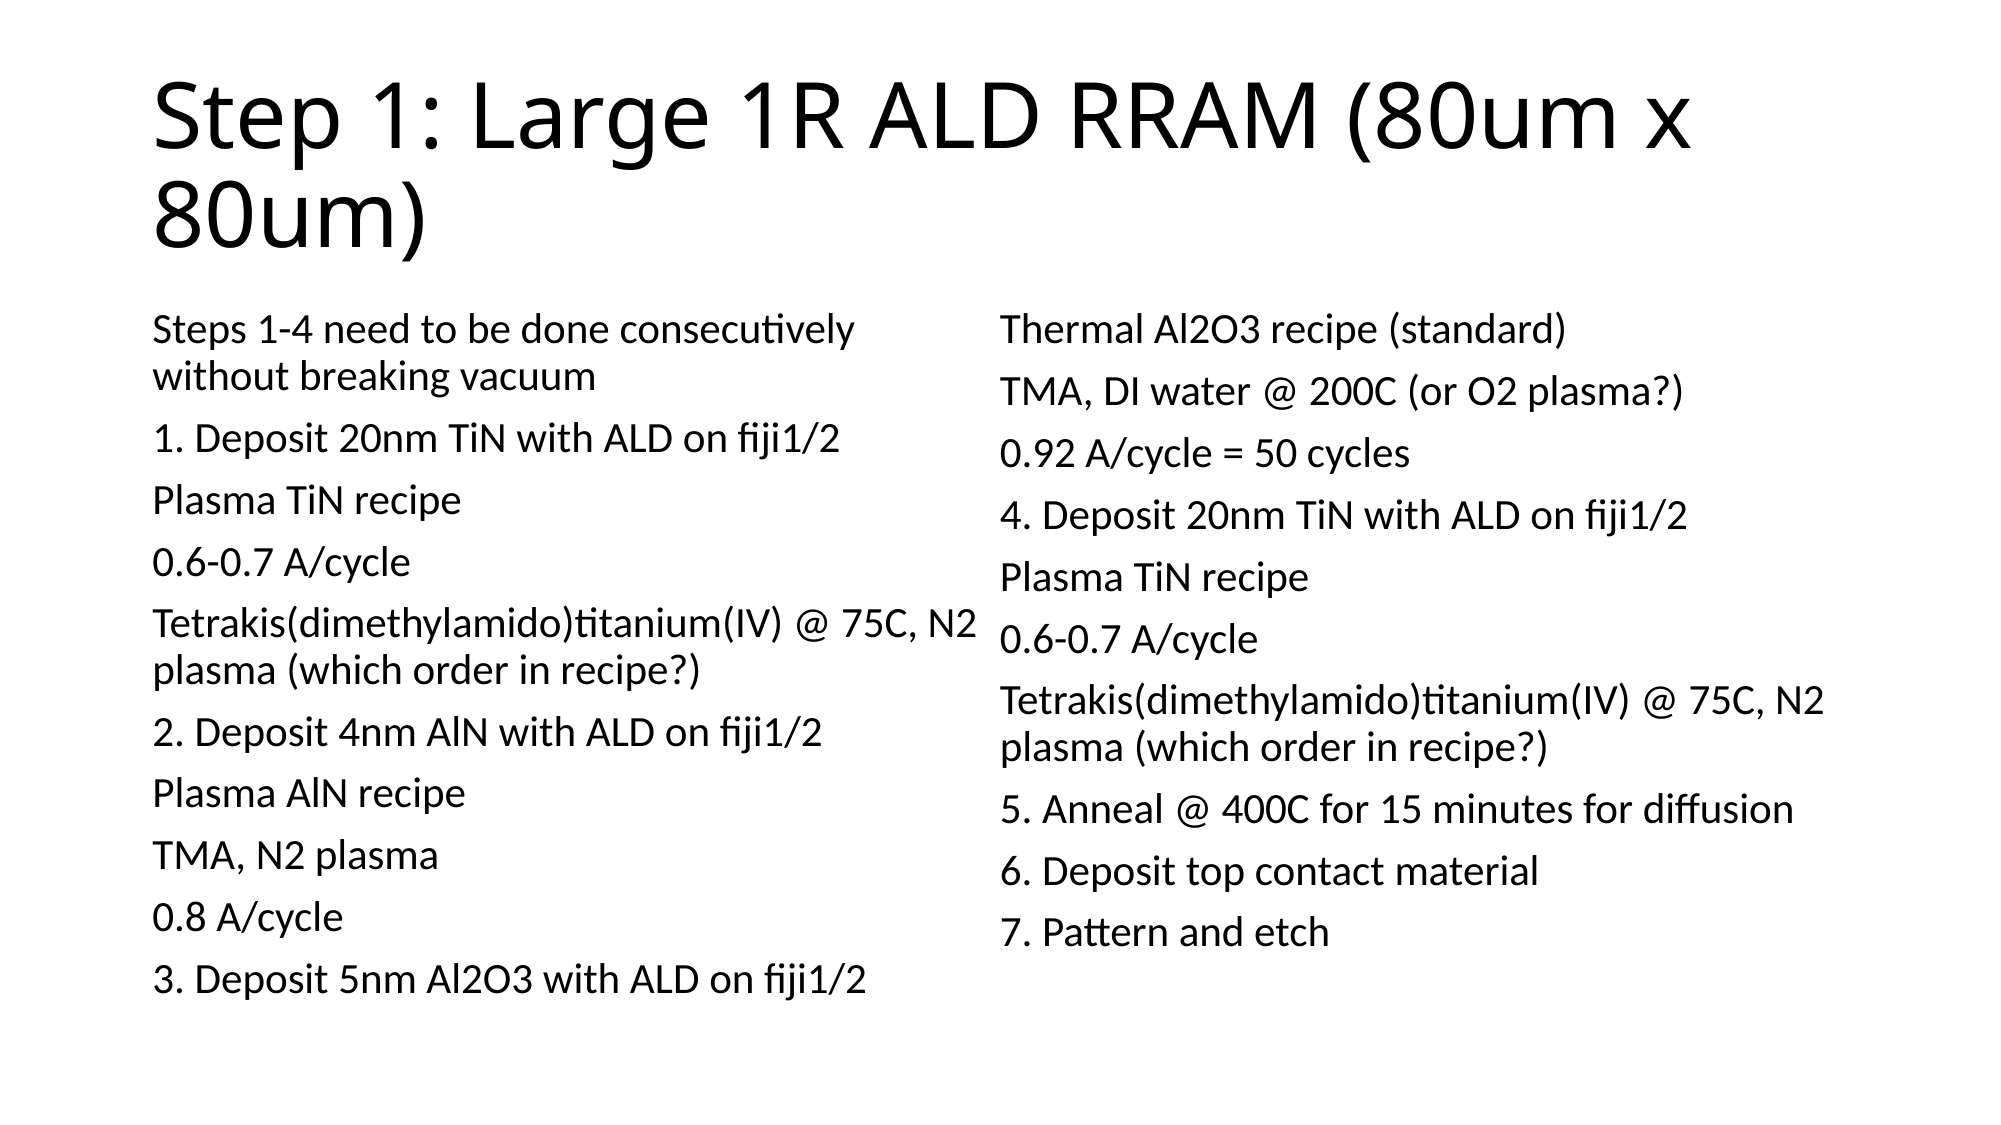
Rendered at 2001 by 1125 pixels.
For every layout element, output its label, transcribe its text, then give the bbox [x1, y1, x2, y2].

list Steps 1-4 need to be done consecutively without breaking vacuum 1. Deposit 20nm TiN with ALD on fiji1/2 Plasma TiN recipe 0.6-0.7 A/cycle Tetrakis(dimethylamido)titanium(IV) @ 75C, N2 plasma (which order in recipe?) 2. Deposit 4nm AlN with ALD on fiji1/2 Plasma AlN recipe TMA, N2 plasma 0.8 A/cycle 3. Deposit 5nm Al2O3 with ALD on fiji1/2 Thermal Al2O3 recipe (standard) TMA, DI water @ 200C (or O2 plasma?) 0.92 A/cycle = 50 cycles 4. Deposit 20nm TiN with ALD on fiji1/2 Plasma TiN recipe 0.6-0.7 A/cycle Tetrakis(dimethylamido)titanium(IV) @ 75C, N2 plasma (which order in recipe?) 5. Anneal @ 400C for 15 minutes for diffusion 6. Deposit top contact material 7. Pattern and etch [137, 299, 1863, 1014]
title Step 1: Large 1R ALD RRAM (80um x 80um) [137, 59, 1863, 278]
